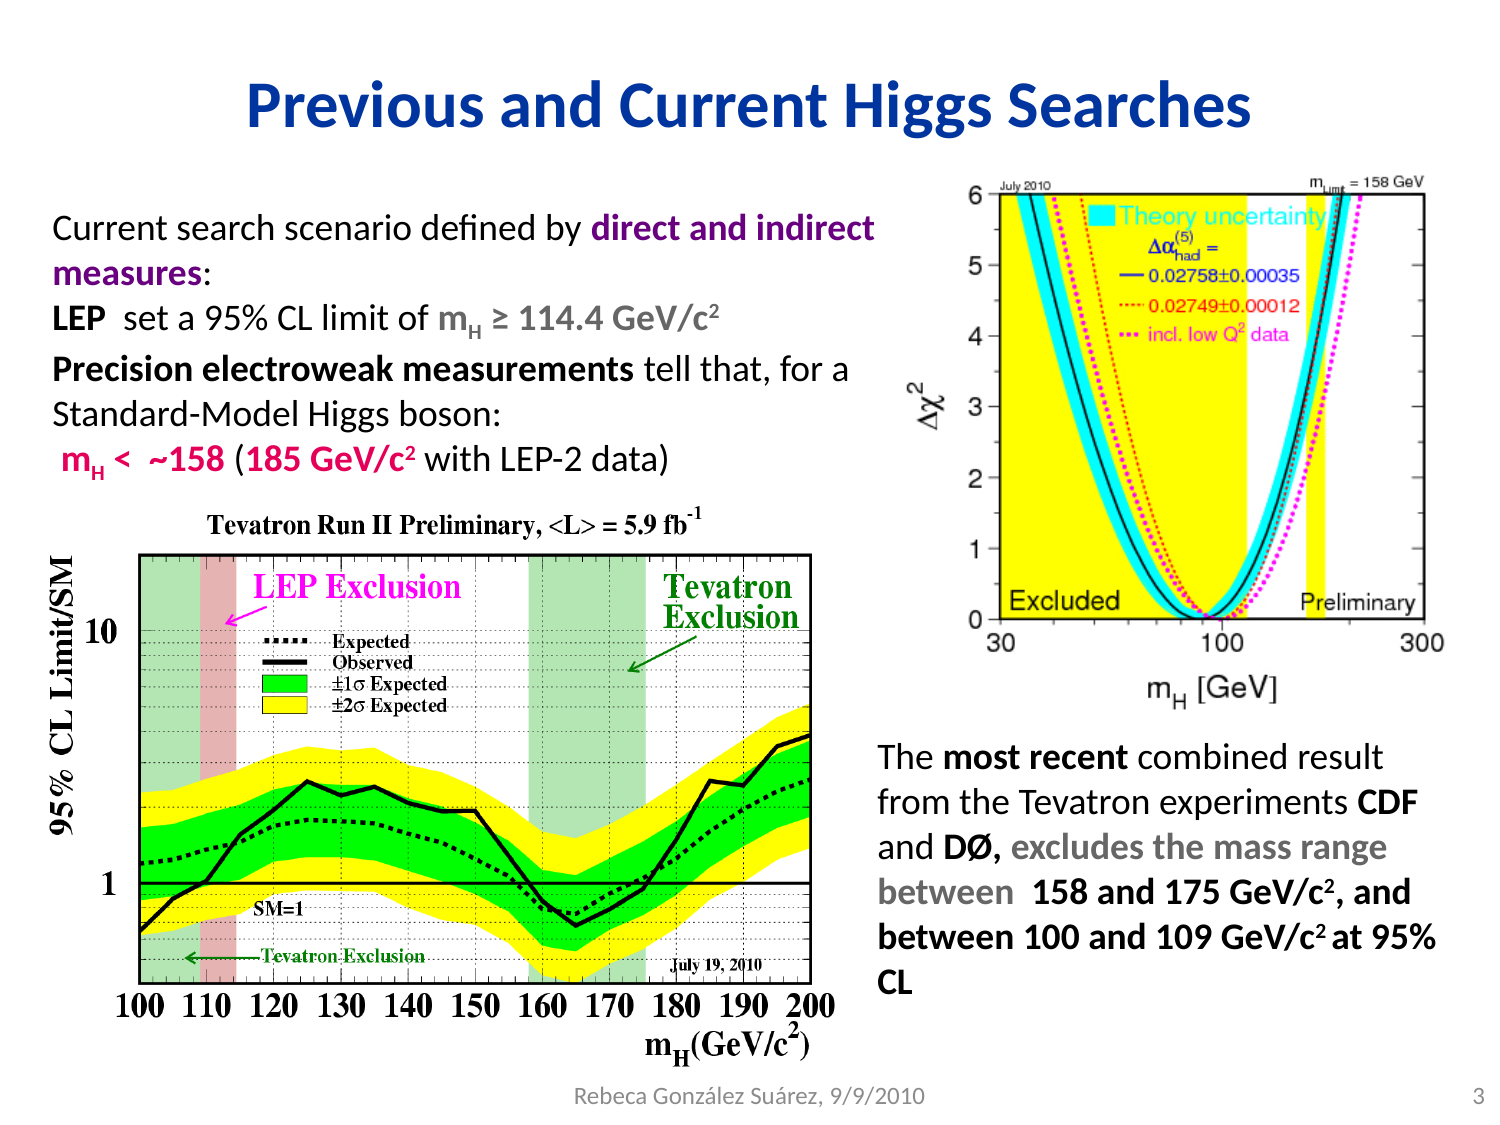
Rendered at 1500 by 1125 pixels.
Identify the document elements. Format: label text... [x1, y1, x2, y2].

title Previous and Current Higgs Searches [75, 45, 1425, 156]
text_box Current search scenario defined by direct and indirect measures: LEP set a 95% CL limit of mH ≥ 114.4 GeV/c2 Precision electroweak measurements tell that, for a Standard-Model Higgs boson: mH < ~158 (185 GeV/c2 with LEP-2 data) [37, 195, 882, 411]
picture [37, 124, 1454, 1076]
footer Rebeca González Suárez, 9/9/2010 [0, 1065, 1500, 1125]
text_box The most recent combined result from the Tevatron experiments CDF and DØ, excludes the mass range between 158 and 175 GeV/c2, and between 100 and 109 GeV/c2 at 95% CL [904, 754, 1453, 1010]
